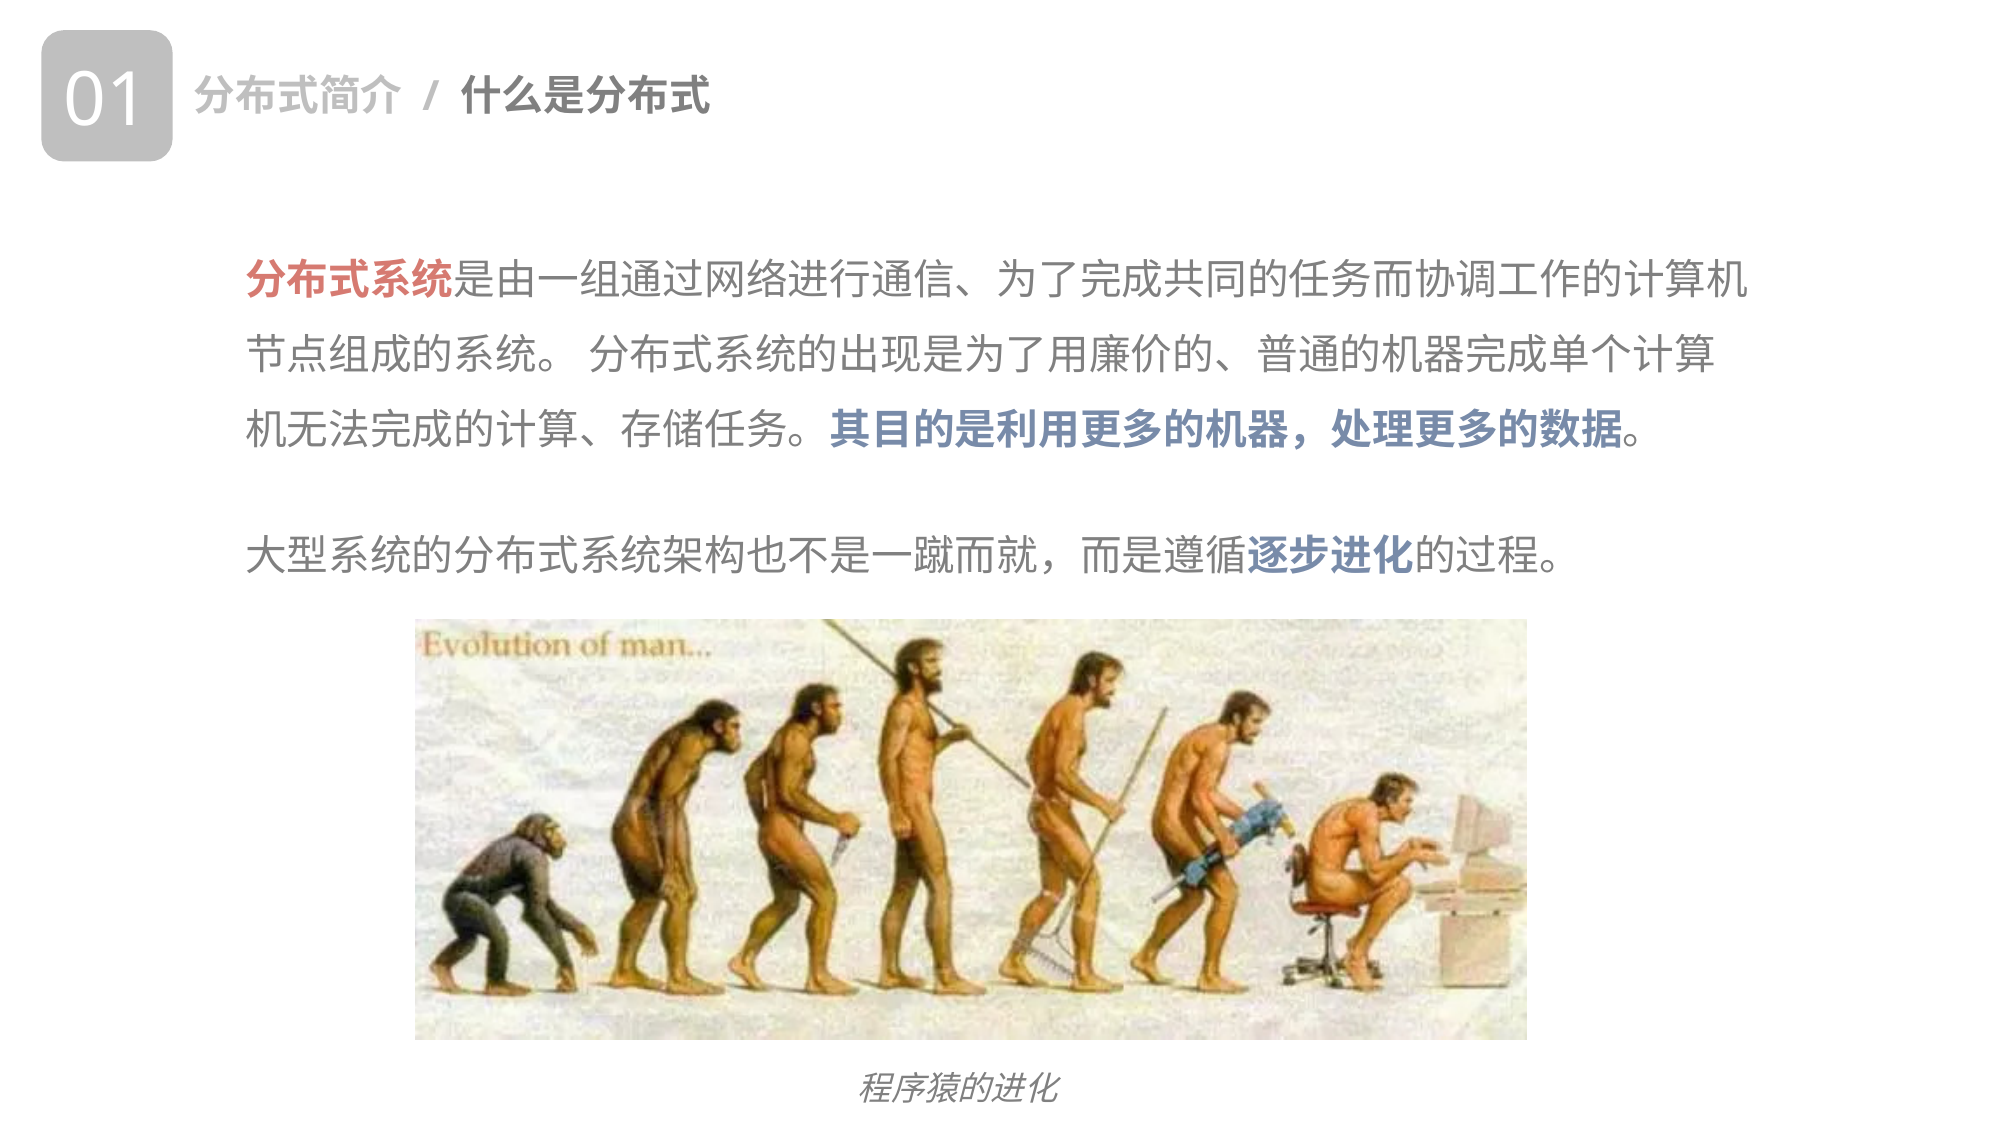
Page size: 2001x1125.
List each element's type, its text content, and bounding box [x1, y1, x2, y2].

text_box 分布式简介 / 什么是分布式 [194, 35, 958, 138]
text_box 大型系统的分布式系统架构也不是一蹴而就，而是遵循逐步进化的过程。 [230, 495, 1770, 586]
text_box 程序猿的进化 [635, 1040, 1280, 1115]
text_box 01 [41, 30, 173, 162]
picture [415, 619, 1527, 1040]
text_box 分布式系统是由一组通过网络进行通信、为了完成共同的任务而协调工作的计算机节点组成的系统。 分布式系统的出现是为了用廉价的、普通的机器完成单个计算机无法完成的计算、存储任务。其目的是利用更多的机器，处理更多的数据。 [230, 220, 1770, 461]
